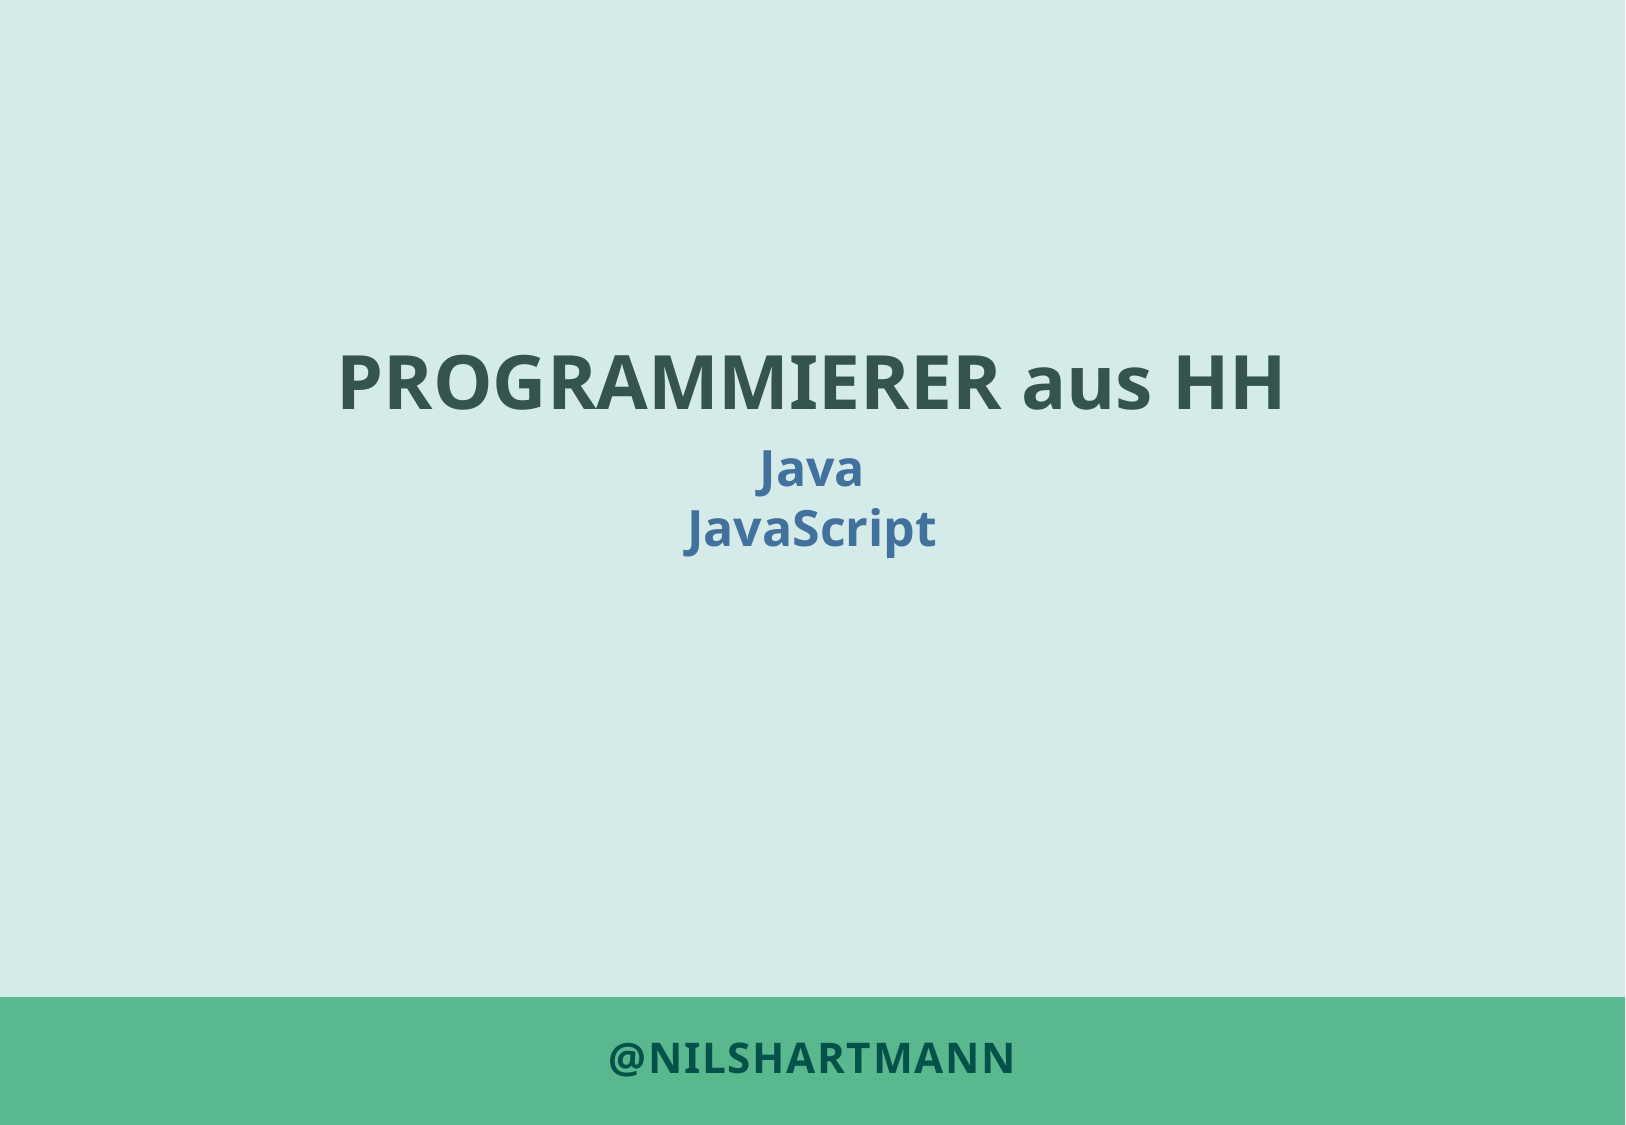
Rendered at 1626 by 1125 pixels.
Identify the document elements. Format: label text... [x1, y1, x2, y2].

title @nilshartmann [0, 995, 1625, 1125]
text_box PROGRAMMIERER aus HH Java JavaScript [322, 326, 1303, 724]
